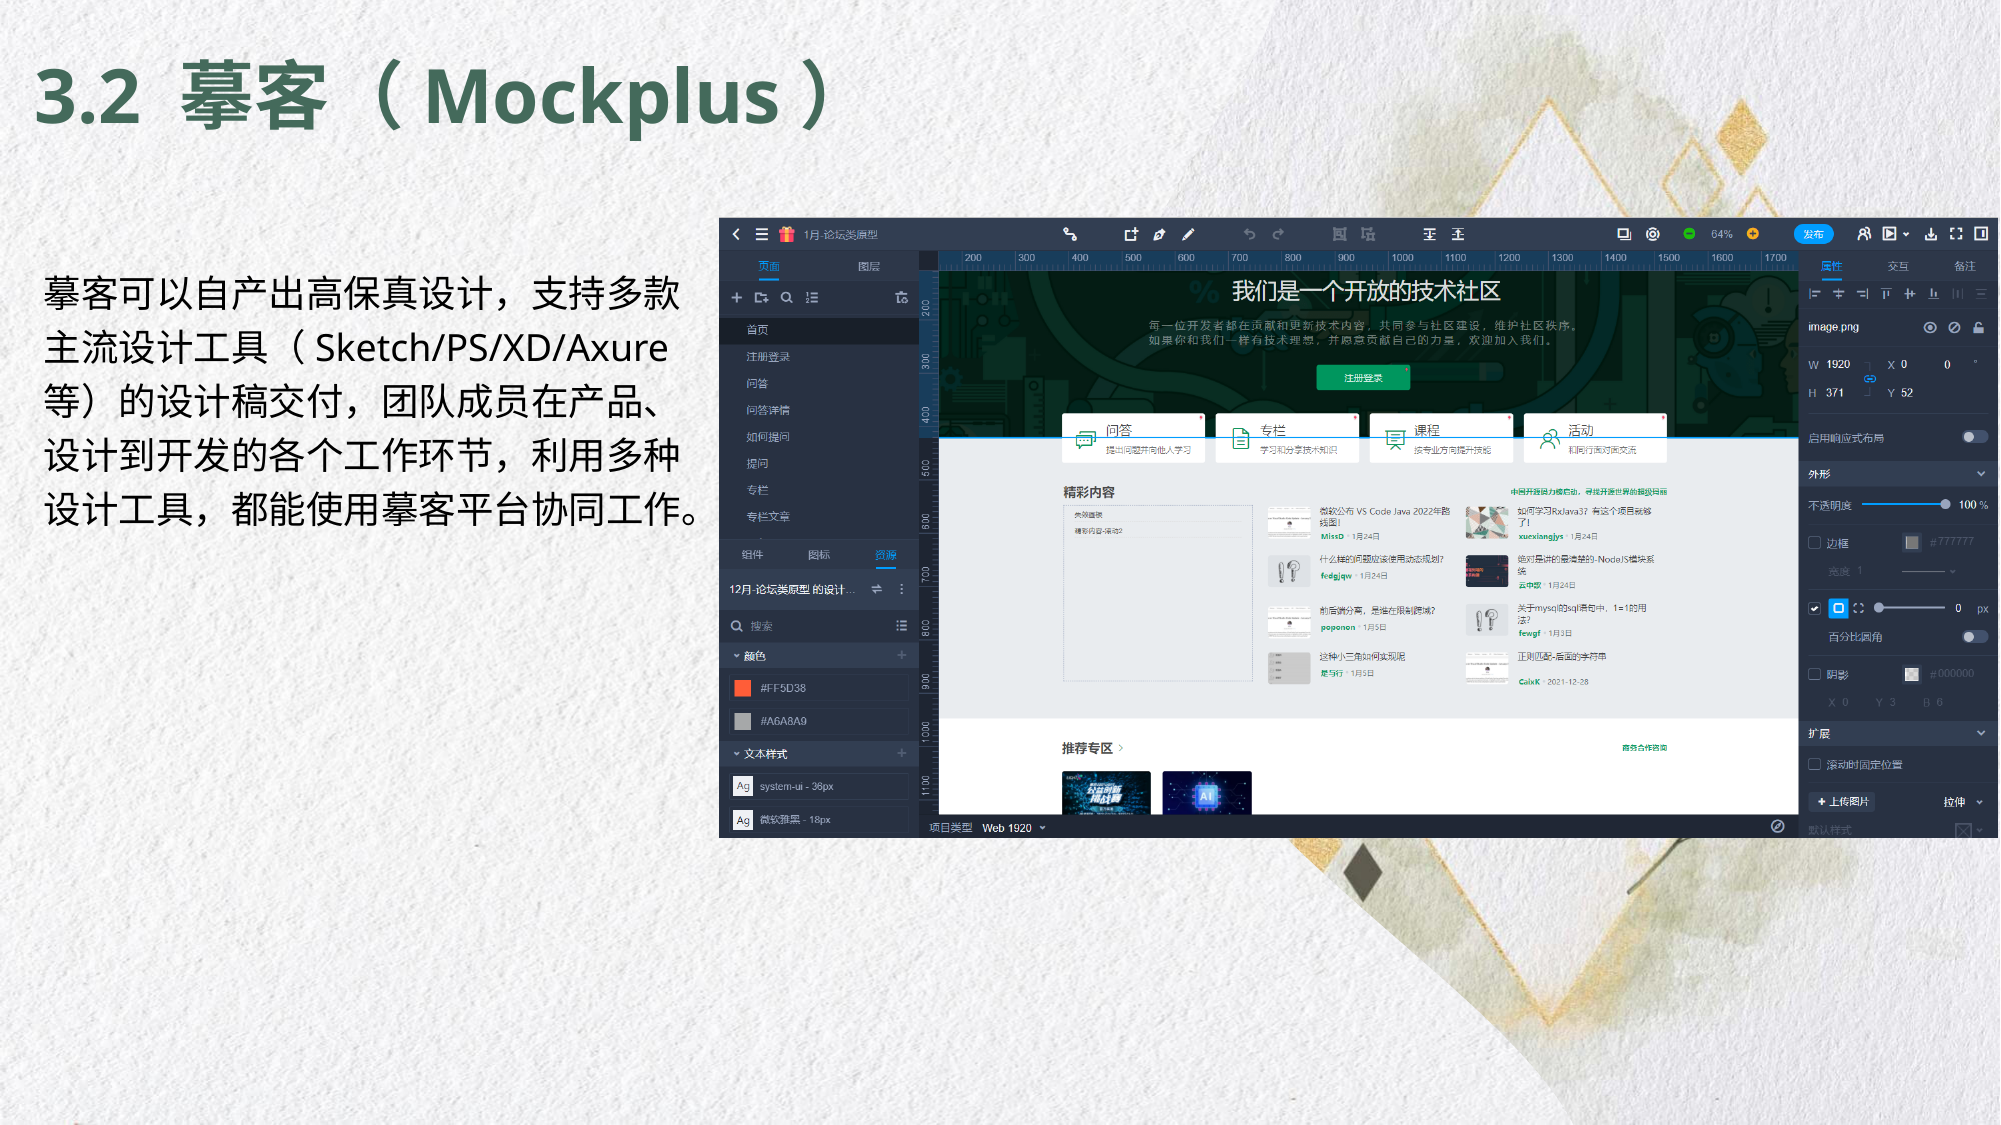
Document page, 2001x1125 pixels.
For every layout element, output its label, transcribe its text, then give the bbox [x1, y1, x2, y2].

text_box 3.2 摹客（Mockplus） [0, 40, 1097, 146]
text_box 摹客可以自产出高保真设计，支持多款主流设计工具（Sketch/PS/XD/Axure等）的设计稿交付，团队成员在产品、设计到开发的各个工作环节，利用多种设计工具，都能使用摹客平台协同工作。 [28, 253, 719, 539]
picture [0, 0, 2001, 1125]
